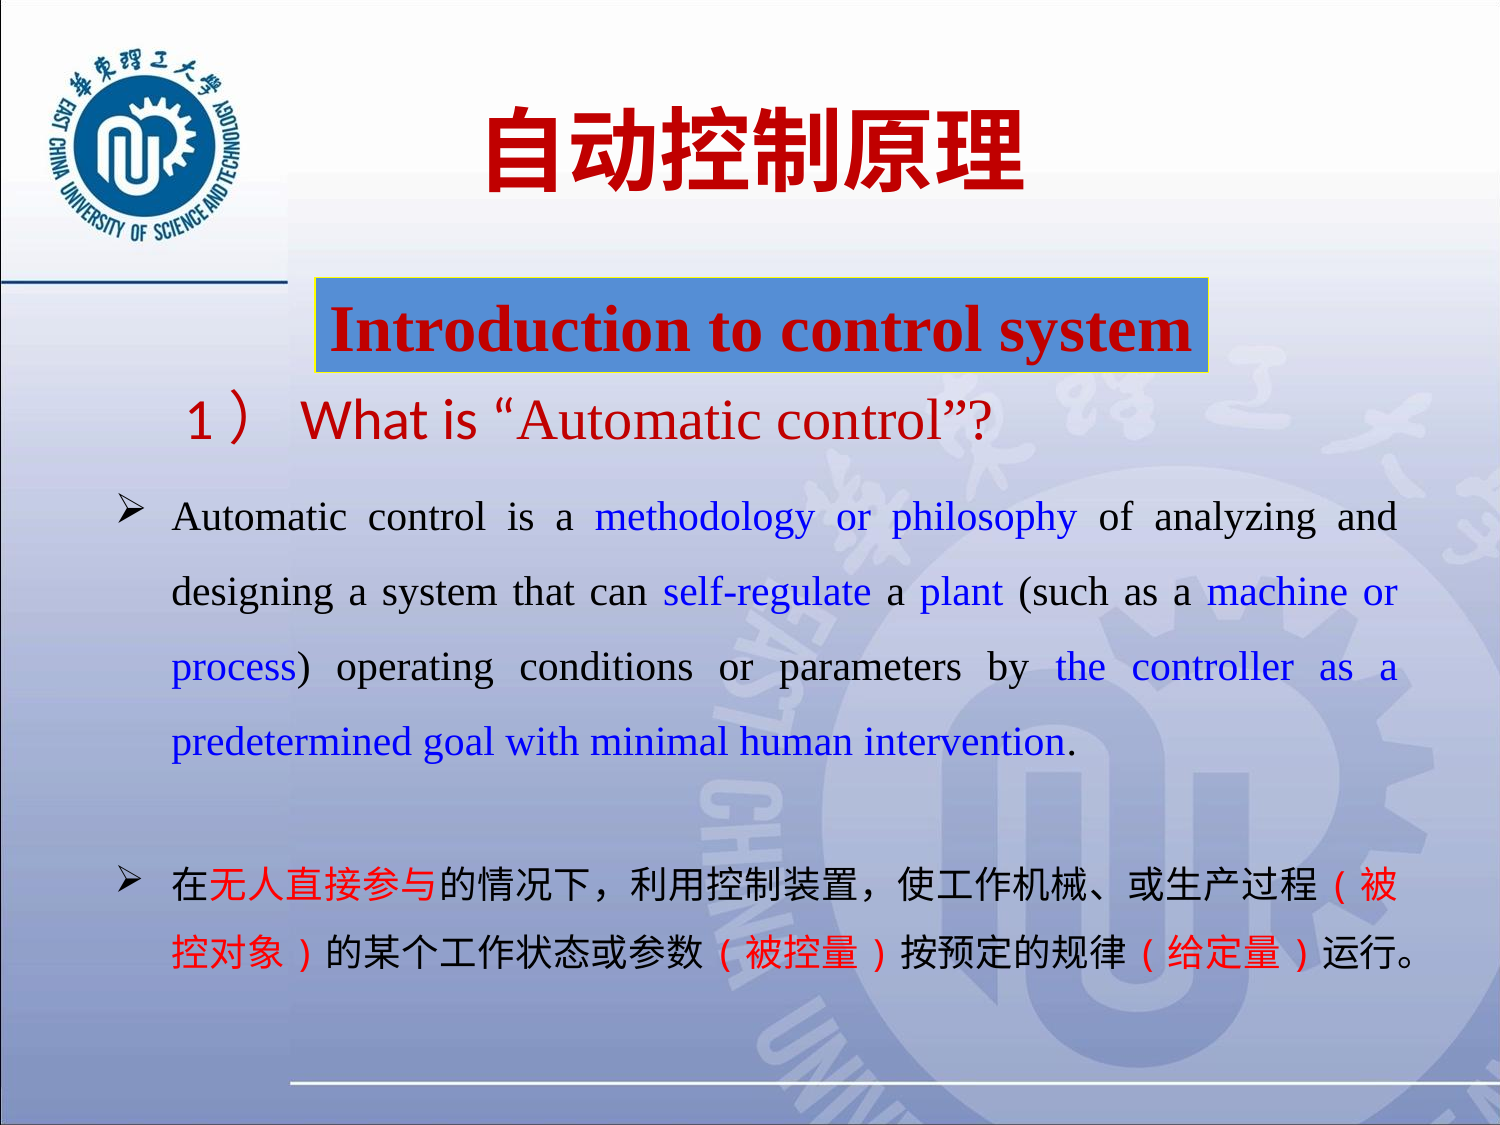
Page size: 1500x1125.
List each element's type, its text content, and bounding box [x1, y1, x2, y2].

text_box 1）What is “Automatic control”? [169, 373, 1009, 456]
text_box Automatic control is a methodology or philosophy of analyzing and designing a system that can self-regulate a plant (such as a machine or process) operating conditions or parameters by the controller as a predetermined goal with minimal human intervention. 在无人直接参与的情况下，利用控制装置，使工作机械、或生产过程(被控对象)的某个工作状态或参数(被控量)按预定的规律(给定量)运行。 [100, 456, 1413, 953]
title 自动控制原理 [2, 70, 1500, 225]
picture [0, 0, 1500, 1125]
text_box Introduction to control system [314, 277, 1209, 373]
